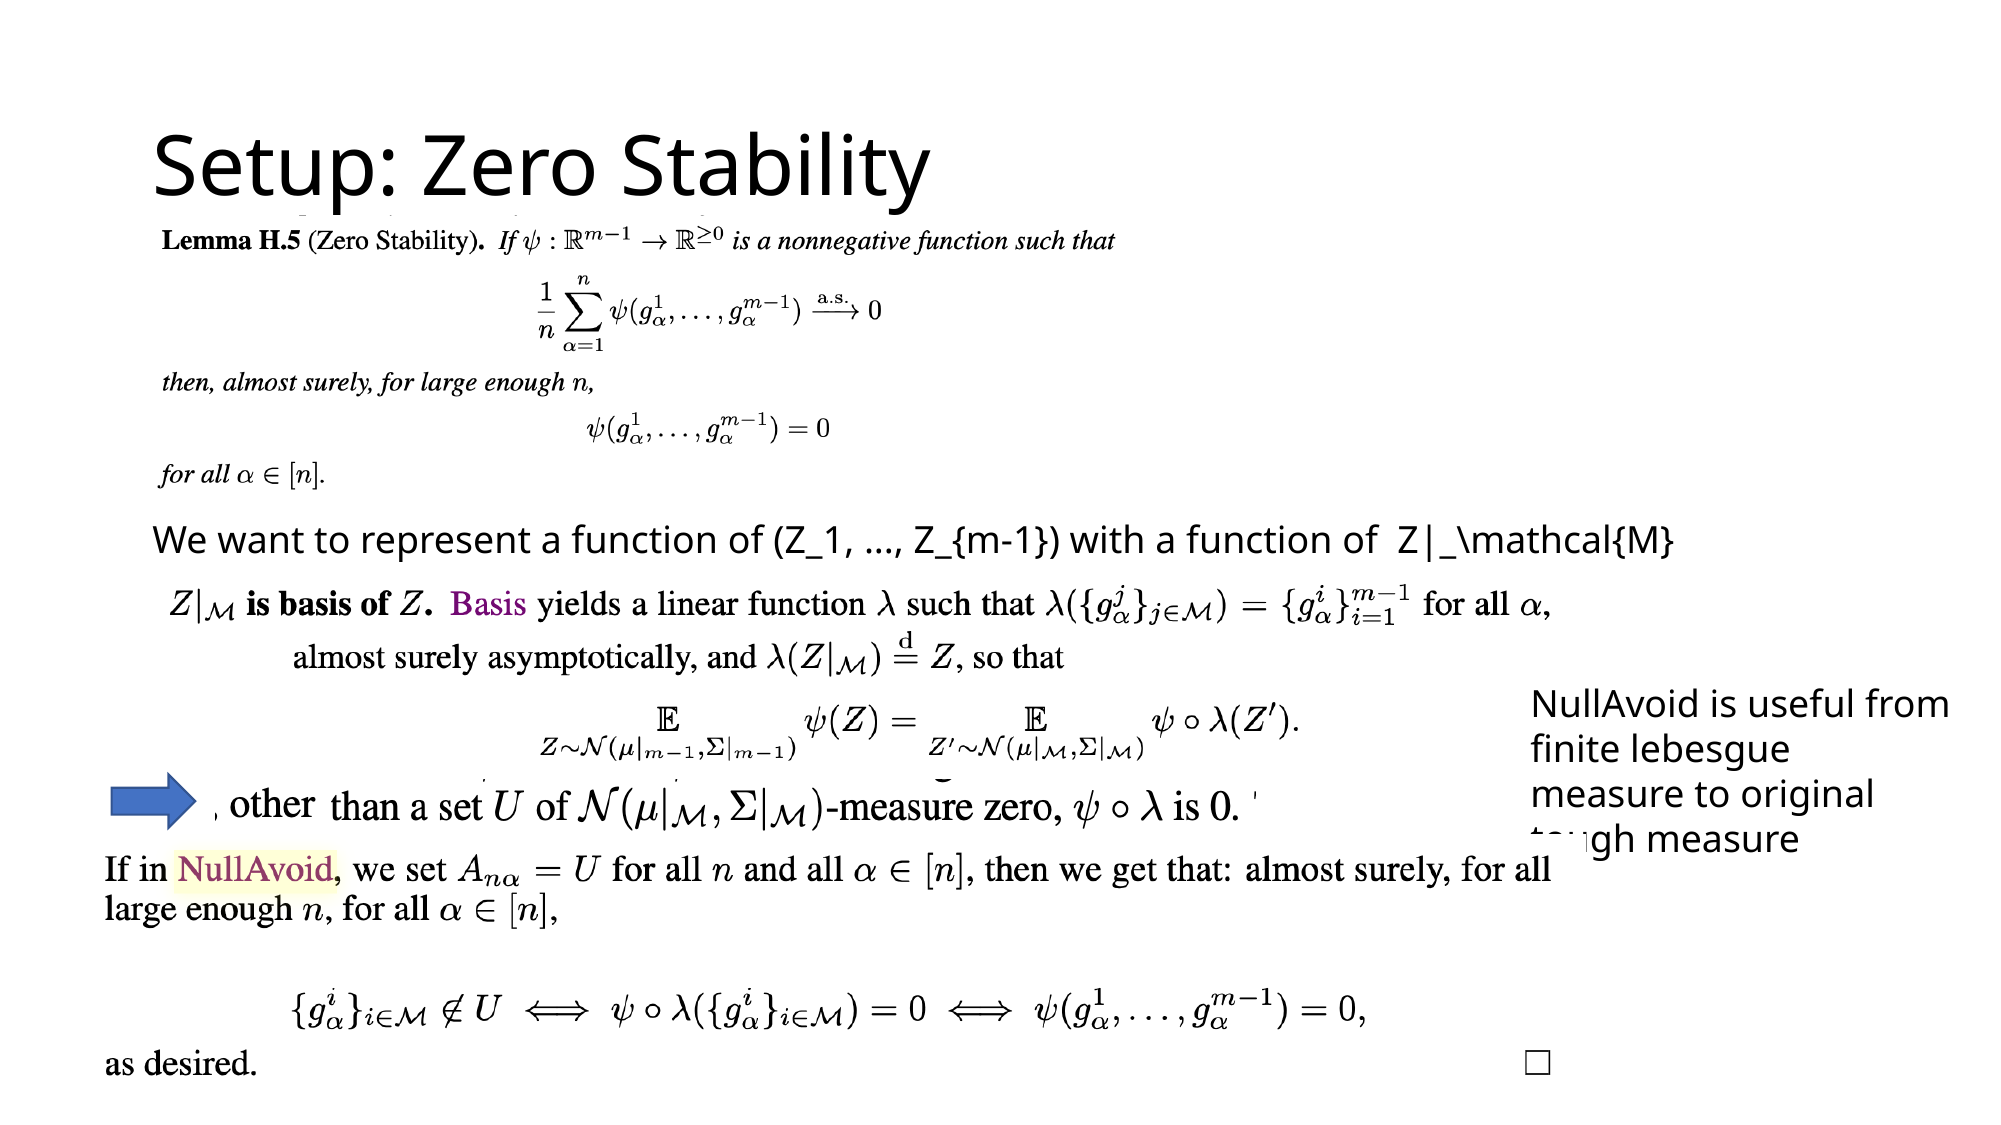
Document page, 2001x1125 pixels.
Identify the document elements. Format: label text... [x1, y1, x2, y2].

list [151, 215, 1171, 506]
text_box We want to represent a function of (Z_1, ..., Z_{m-1}) with a function of Z|_\mathcal{M} [137, 508, 1743, 569]
text_box [110, 783, 197, 831]
picture [89, 562, 1586, 1102]
title Setup: Zero Stability [137, 59, 1863, 278]
text_box NullAvoid is useful from finite lebesgue measure to original tough measure [1515, 672, 1970, 868]
